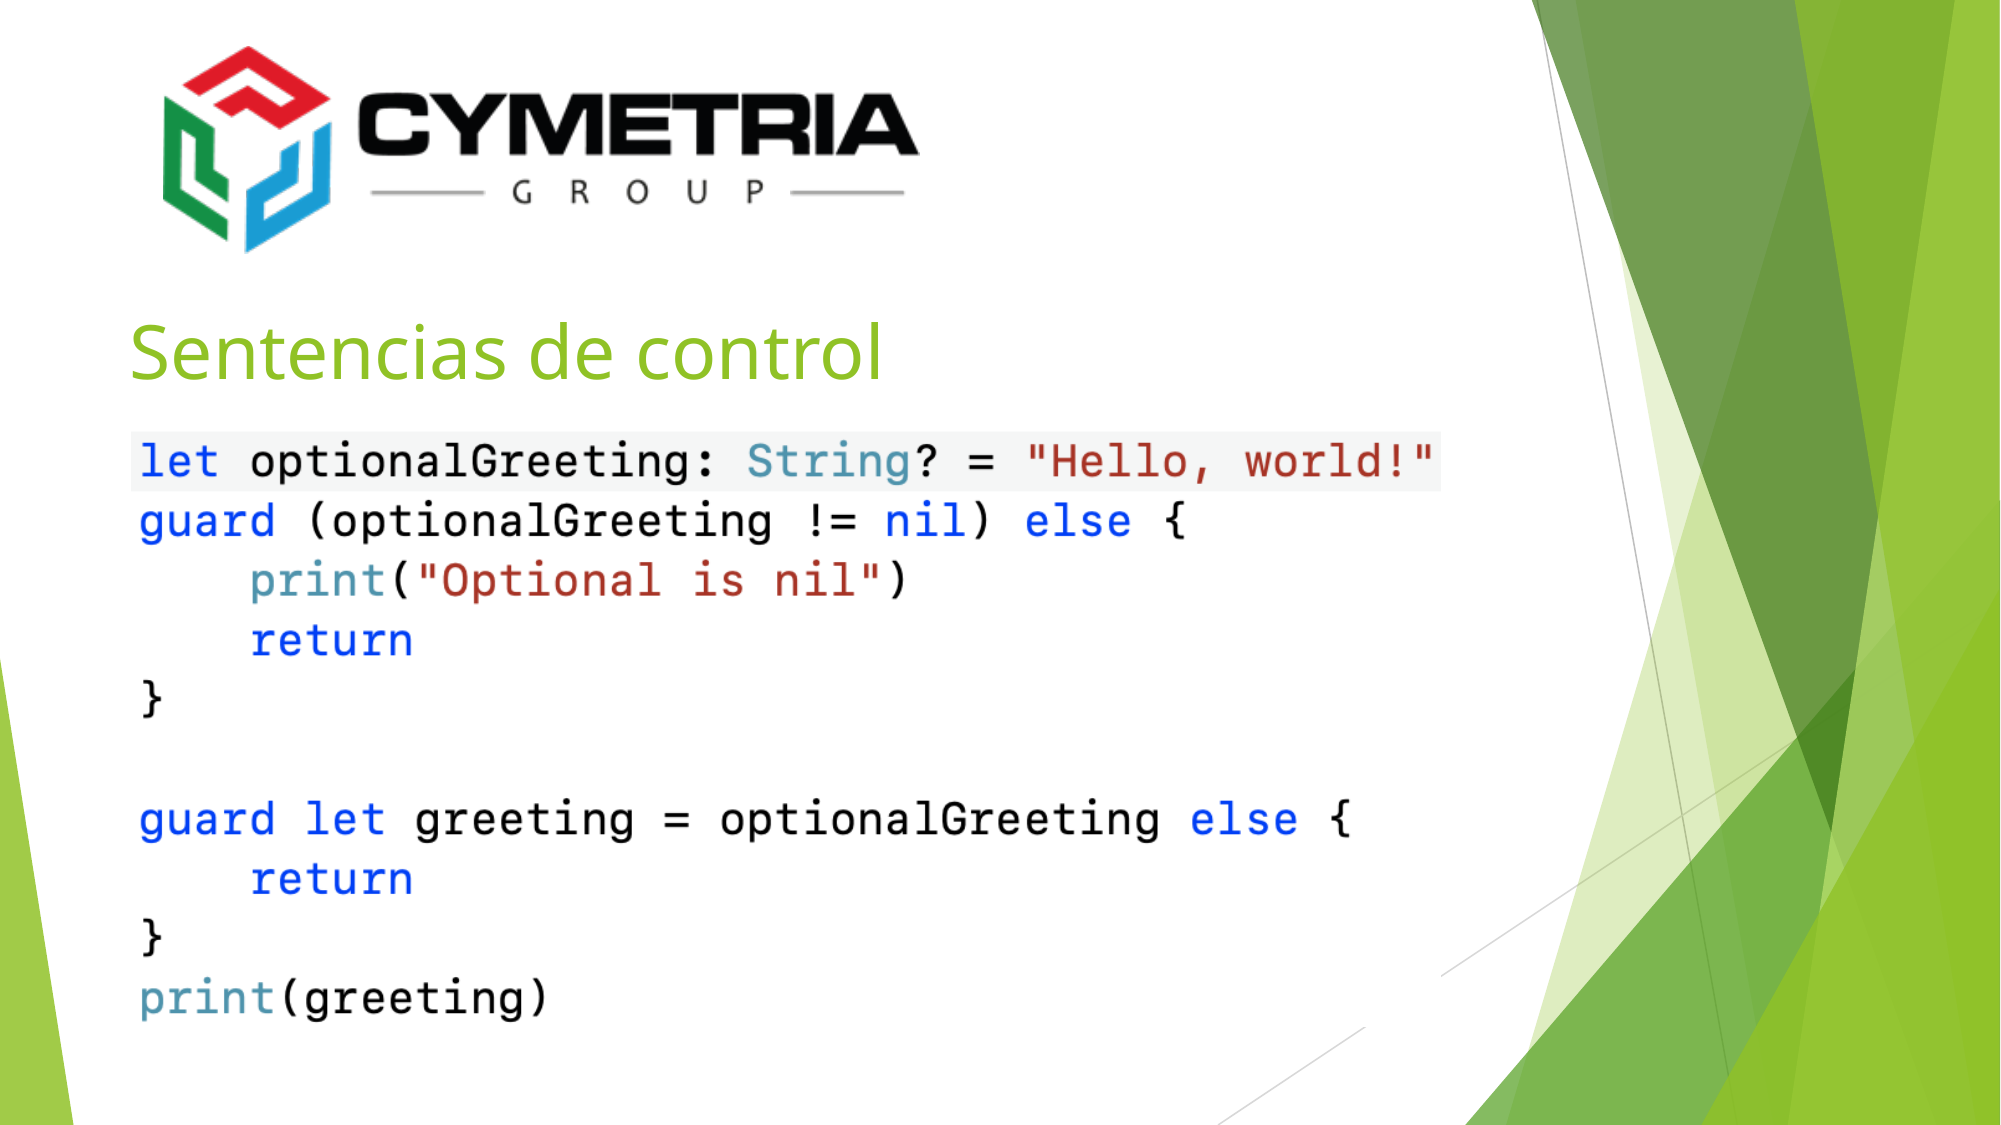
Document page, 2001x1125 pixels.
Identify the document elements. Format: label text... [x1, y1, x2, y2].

picture [131, 427, 1441, 1027]
title Sentencias de control [114, 296, 1525, 477]
picture [162, 46, 920, 255]
